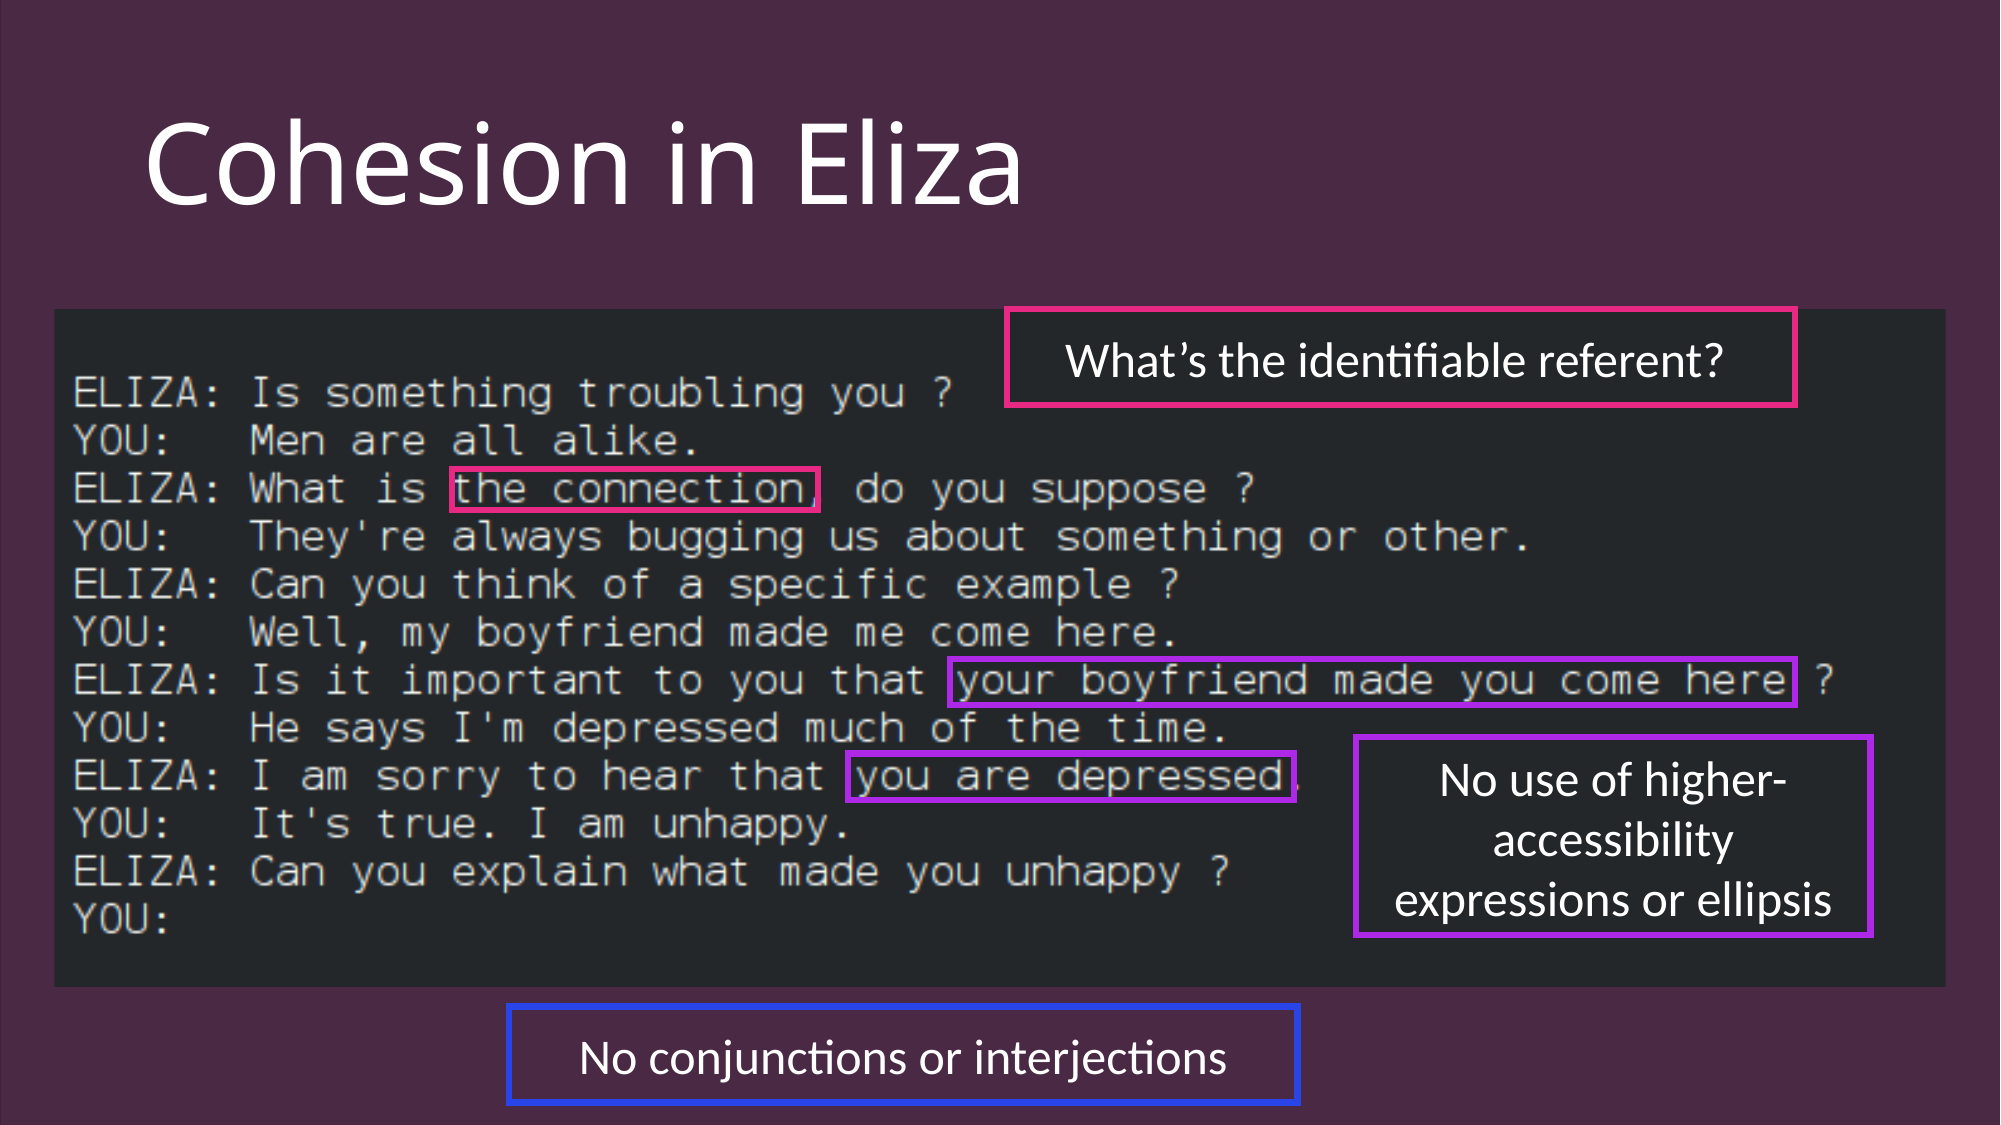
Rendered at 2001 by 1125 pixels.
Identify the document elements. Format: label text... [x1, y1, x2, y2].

text_box No conjunctions or interjections [508, 1006, 1299, 1103]
picture [54, 309, 1946, 987]
title Cohesion in Eliza [127, 59, 1873, 278]
